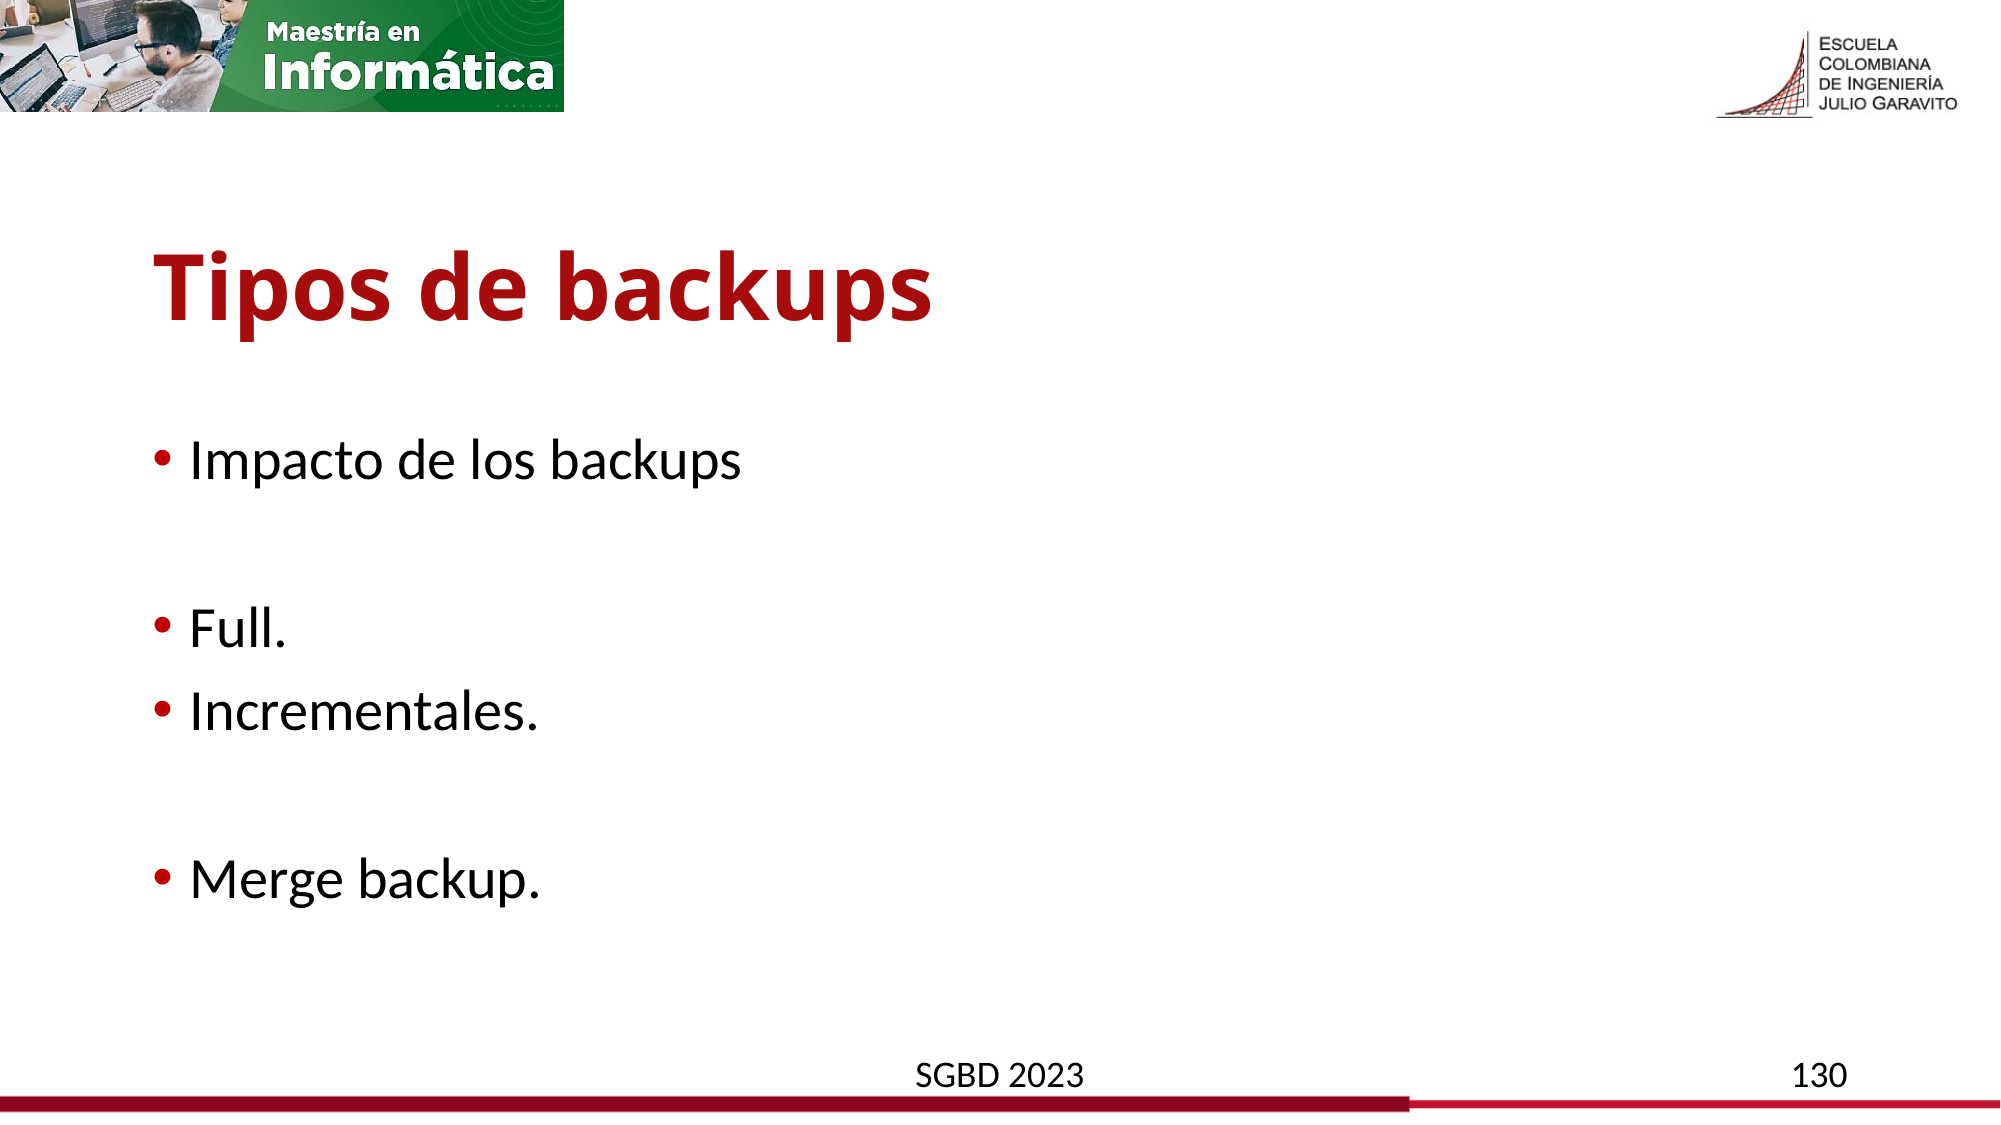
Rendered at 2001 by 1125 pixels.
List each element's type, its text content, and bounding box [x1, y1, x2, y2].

picture [0, 0, 2001, 1125]
title Tipos de backups [137, 182, 1863, 400]
footer SGBD 2023 [662, 1042, 1338, 1103]
slide_number 130 [1412, 1042, 1863, 1103]
list Impacto de los backups Full. Incrementales. Merge backup. [137, 421, 1863, 1050]
